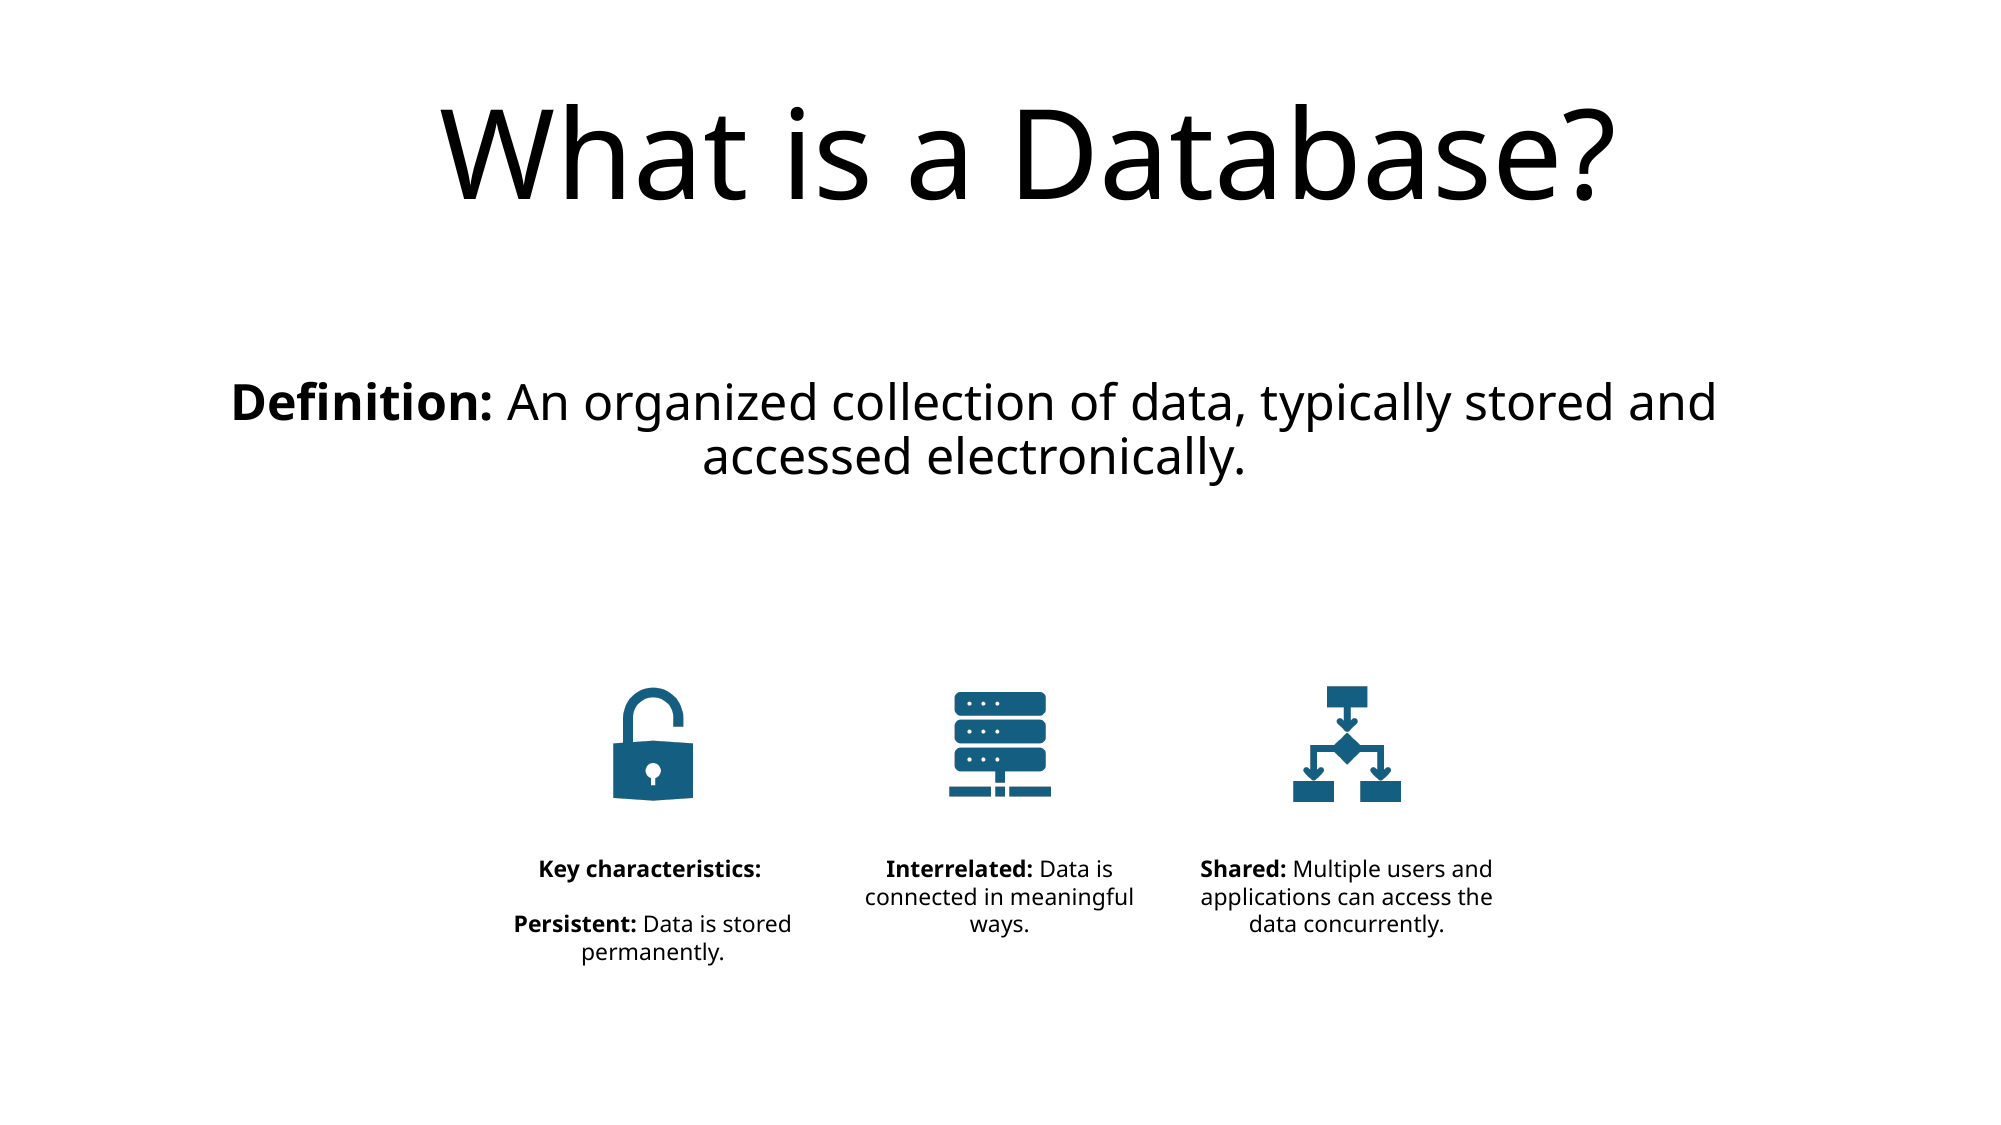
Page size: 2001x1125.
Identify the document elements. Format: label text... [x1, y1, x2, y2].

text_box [249, 622, 1751, 1029]
subtitle Definition: An organized collection of data, typically stored and accessed electronically. [177, 369, 1773, 523]
text_box What is a Database? [278, 58, 1779, 234]
